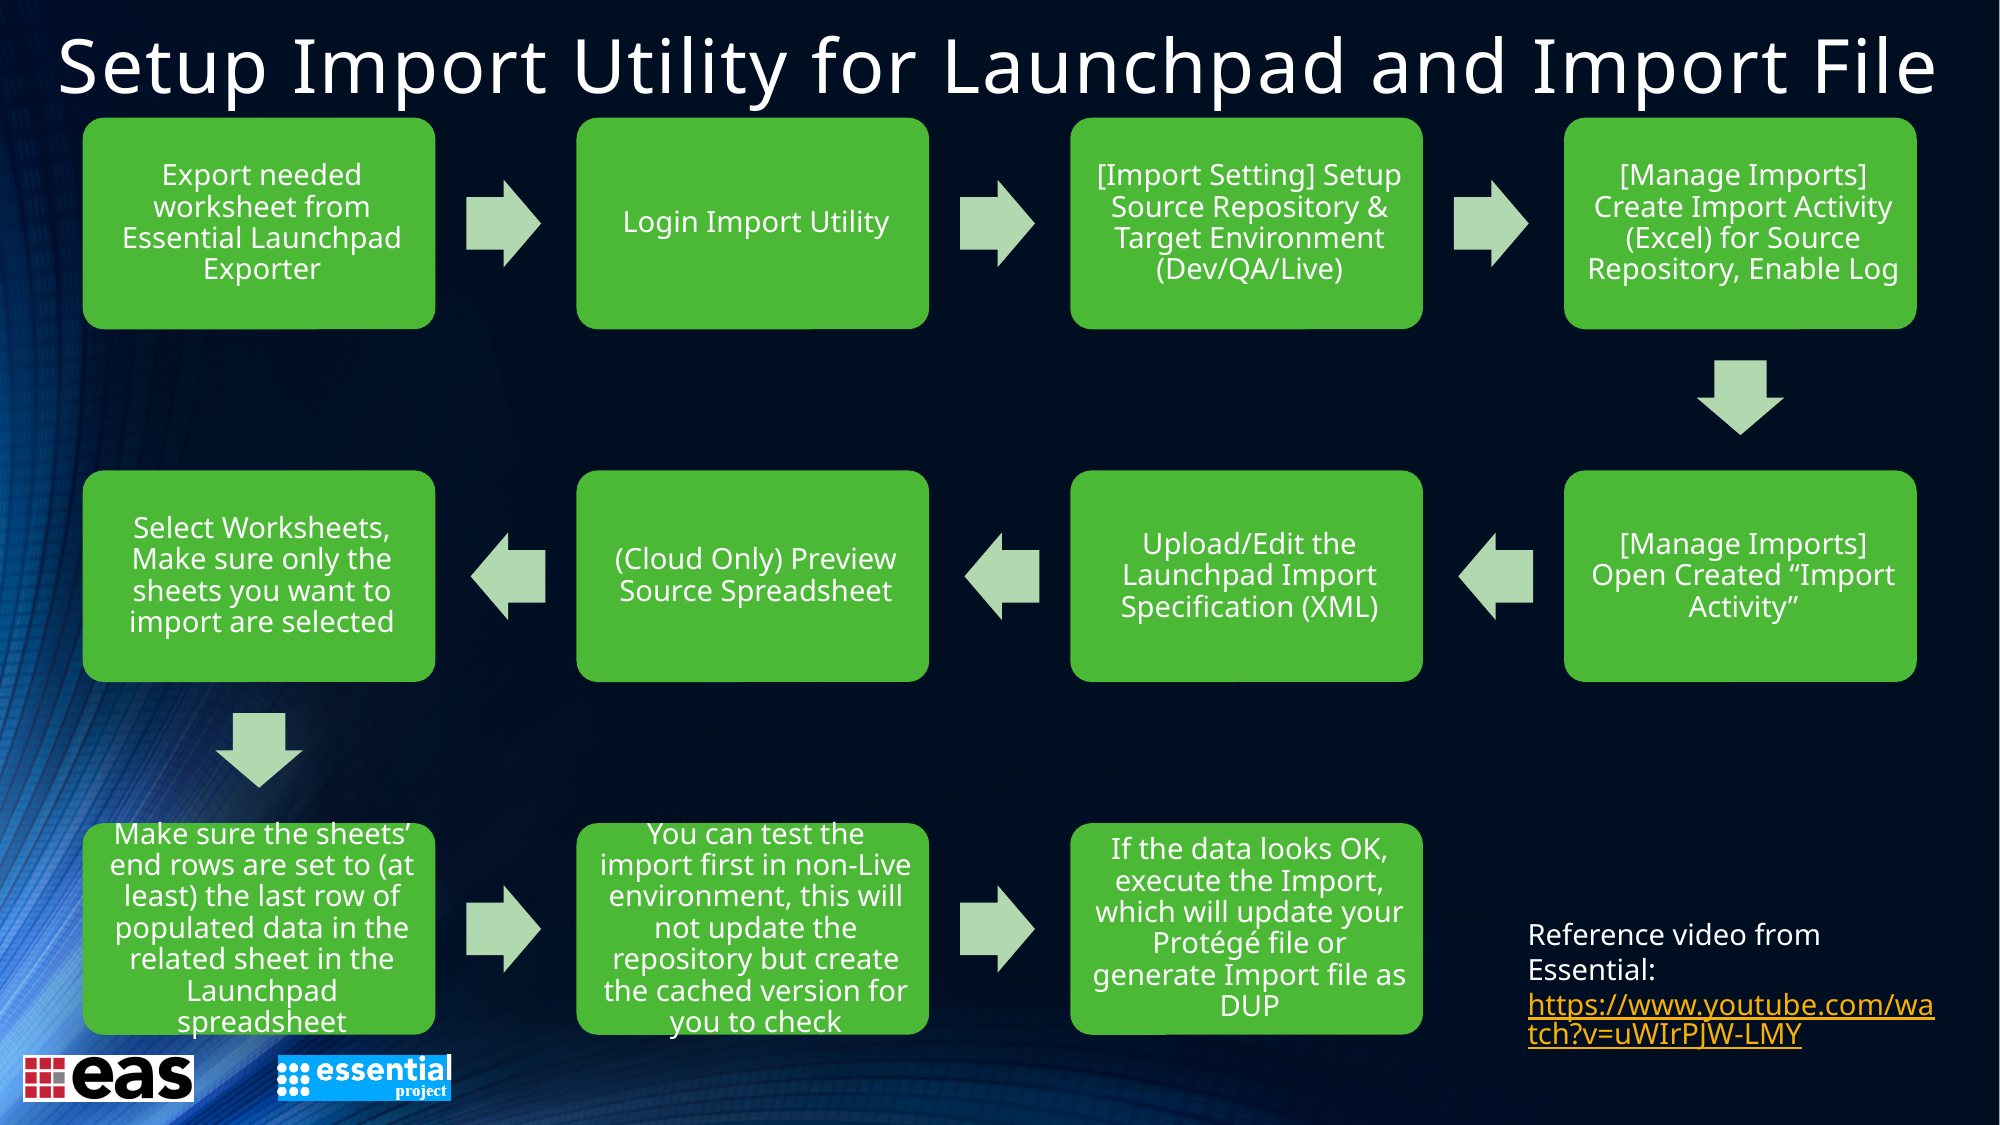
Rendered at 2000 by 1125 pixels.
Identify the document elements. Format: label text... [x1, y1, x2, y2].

title Setup Import Utility for Launchpad and Import File [42, 19, 1957, 117]
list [42, 117, 1957, 1035]
picture [0, 0, 2000, 1125]
